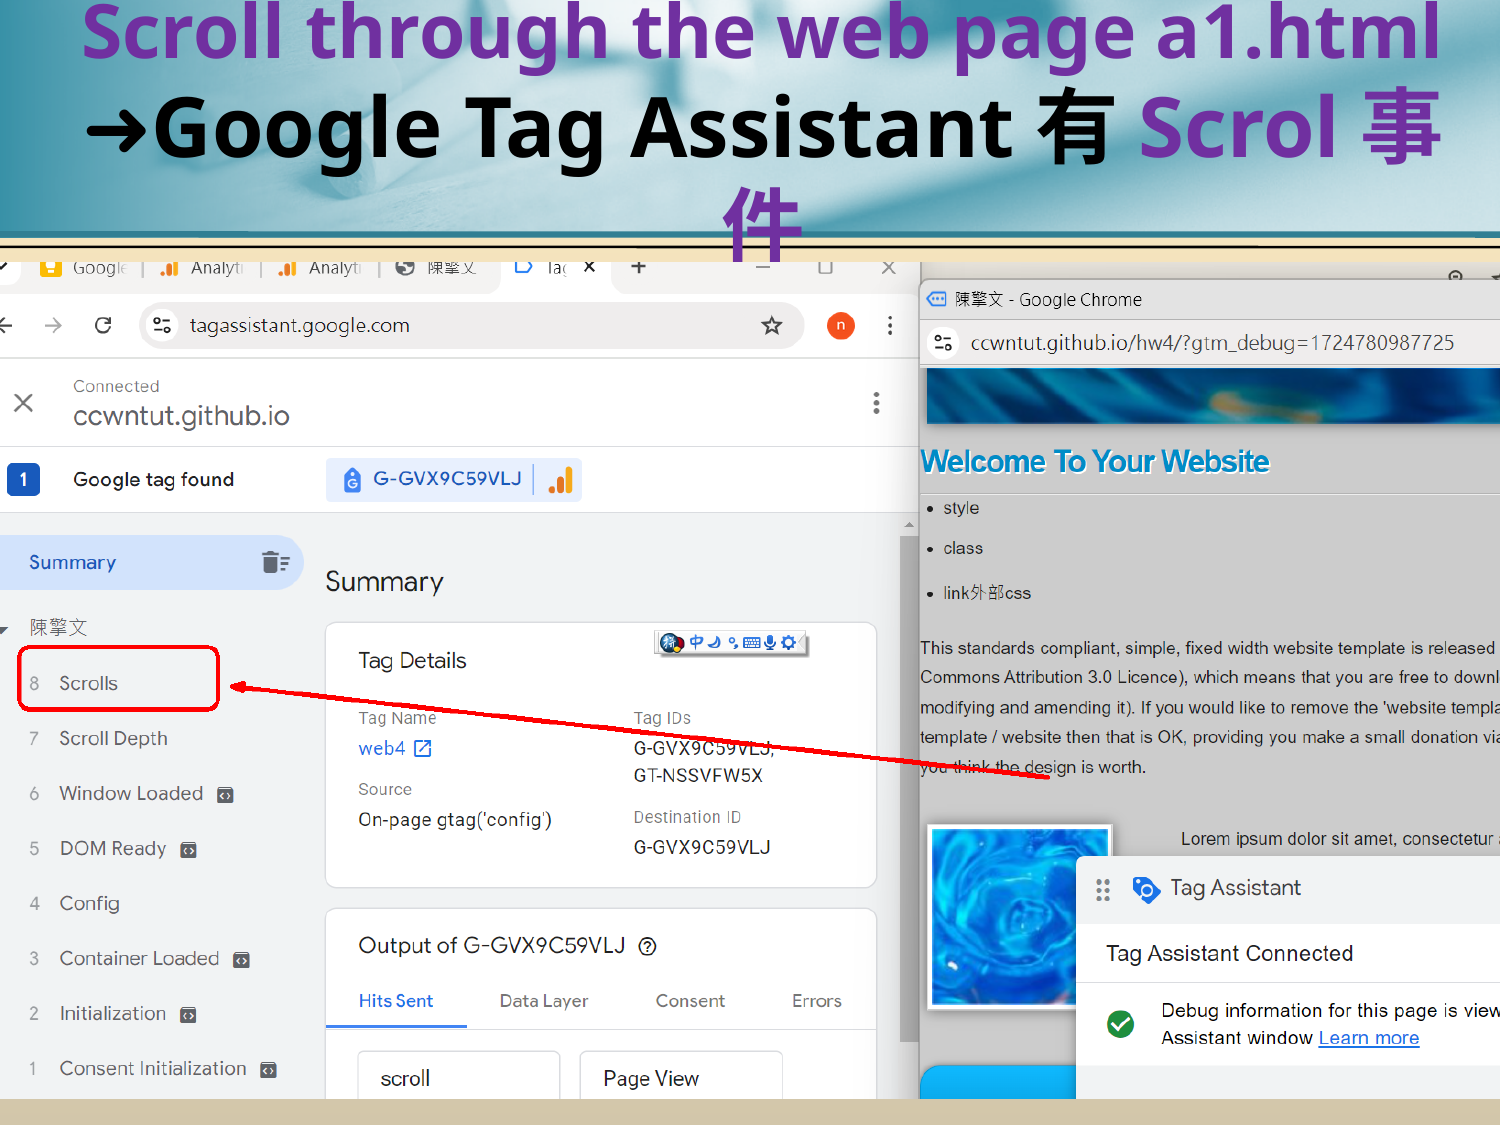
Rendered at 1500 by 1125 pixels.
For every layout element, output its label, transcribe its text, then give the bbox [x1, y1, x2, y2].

title Scroll through the web page a1.html ➜Google Tag Assistant有Scrol事件 [45, 24, 1481, 233]
picture [0, 262, 1500, 1099]
